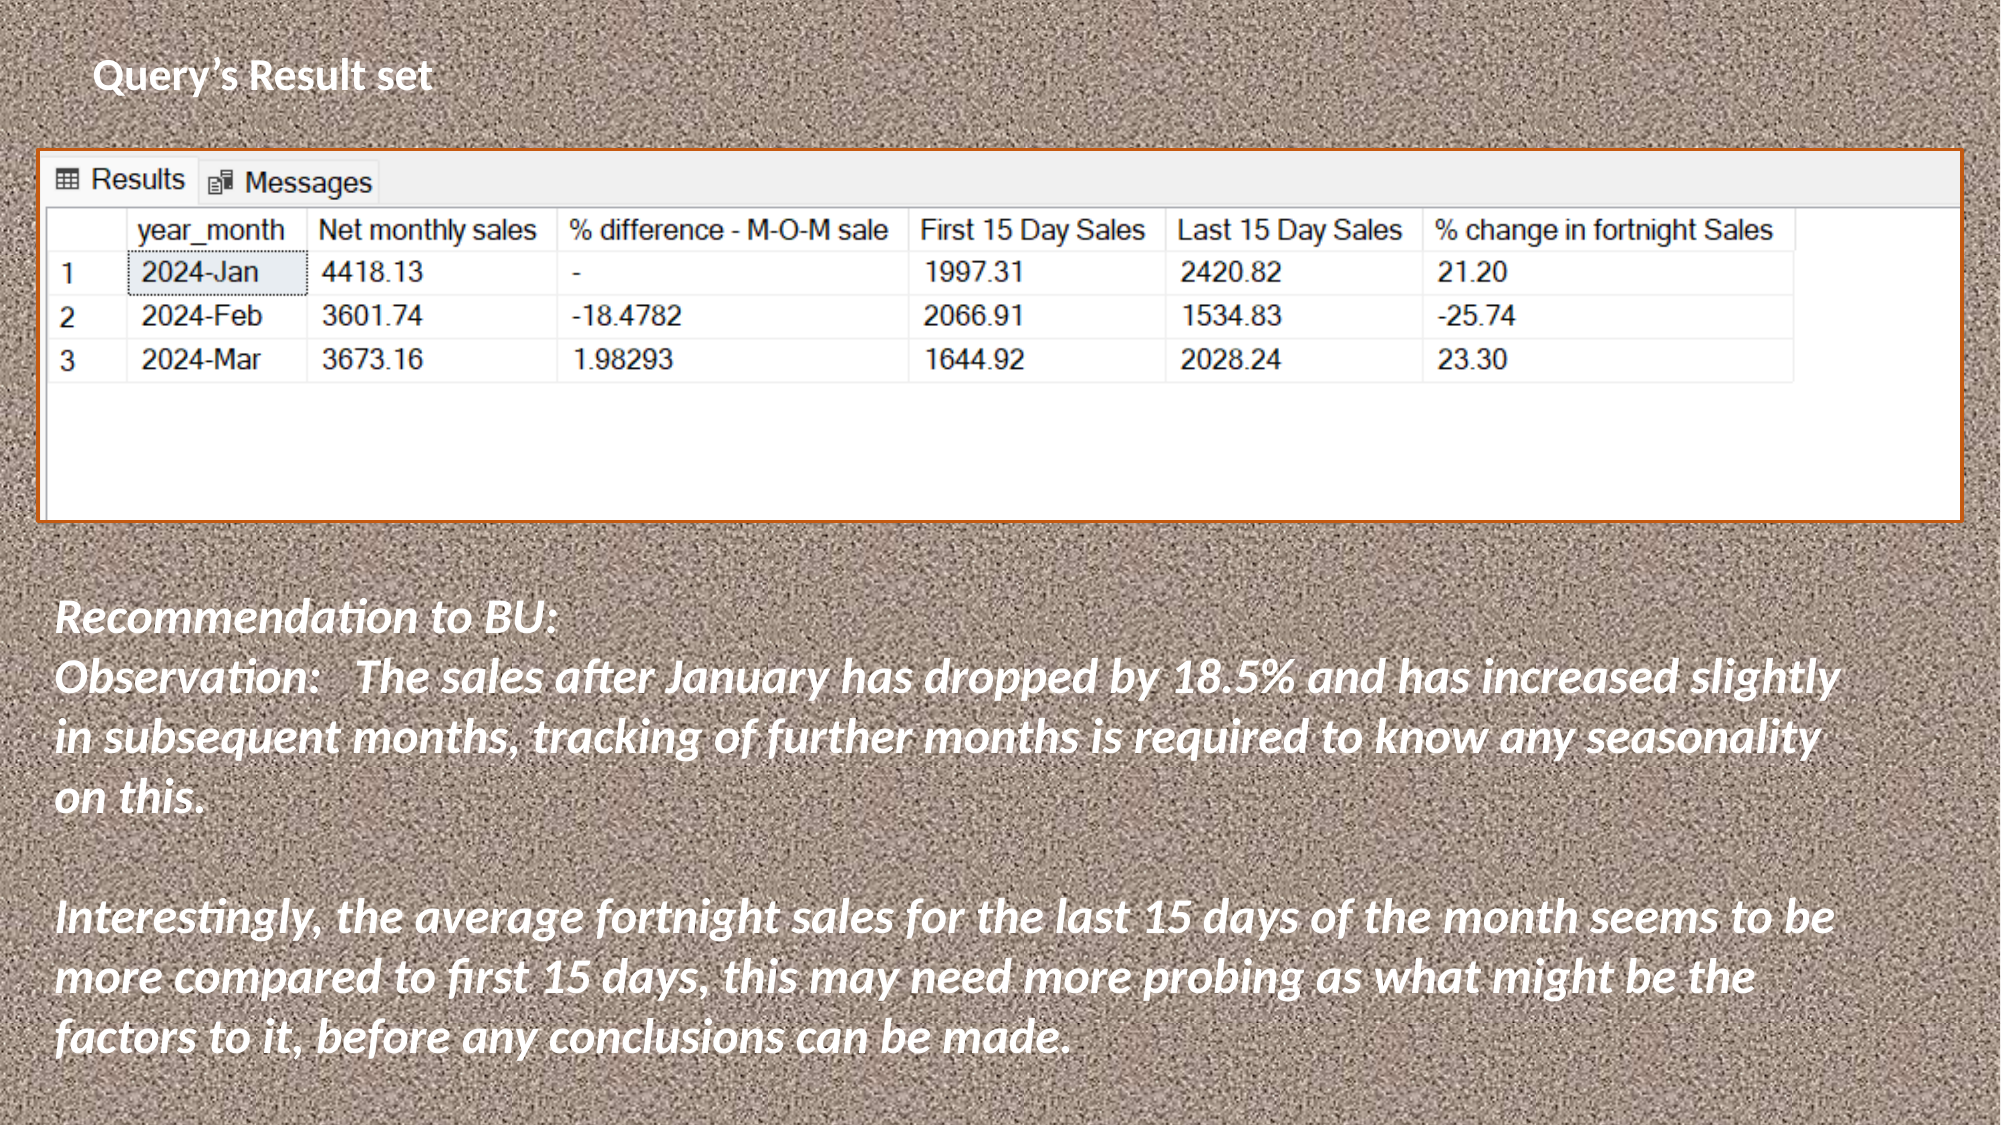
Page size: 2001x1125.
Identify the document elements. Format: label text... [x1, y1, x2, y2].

text_box Query’s Result set [78, 37, 498, 108]
picture [0, 0, 2001, 1125]
text_box Recommendation to BU: Observation: The sales after January has dropped by 18.5% and has increased slightly in subsequent months, tracking of further months is required to know any seasonality on this. Interestingly, the average fortnight sales for the last 15 days of the month seems to be more compared to first 15 days, this may need more probing as what might be the factors to it, before any conclusions can be made. [39, 575, 1889, 1071]
